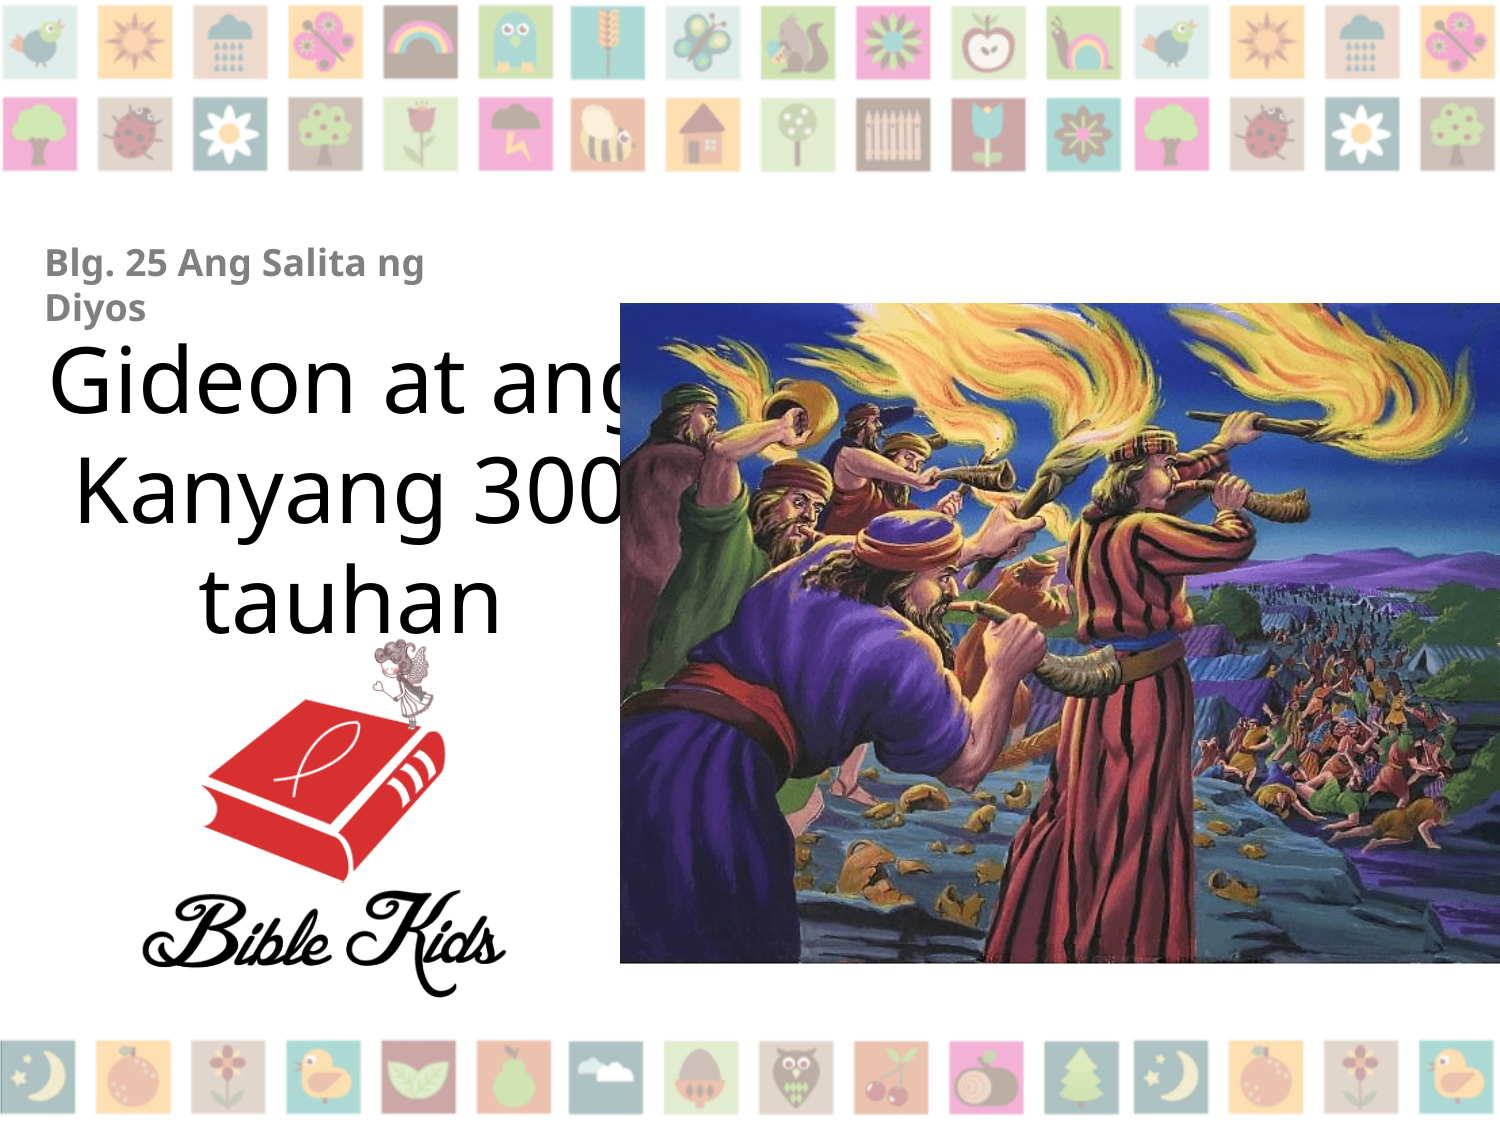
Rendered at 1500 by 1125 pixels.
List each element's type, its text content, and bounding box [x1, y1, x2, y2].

picture [619, 303, 1500, 965]
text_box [0, 3, 1500, 181]
text_box Blg. 25 Ang Salita ng Diyos [29, 231, 543, 314]
text_box Gideon at ang Kanyang 300 tauhan [29, 314, 614, 659]
picture [117, 600, 544, 1027]
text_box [0, 1028, 1500, 1118]
